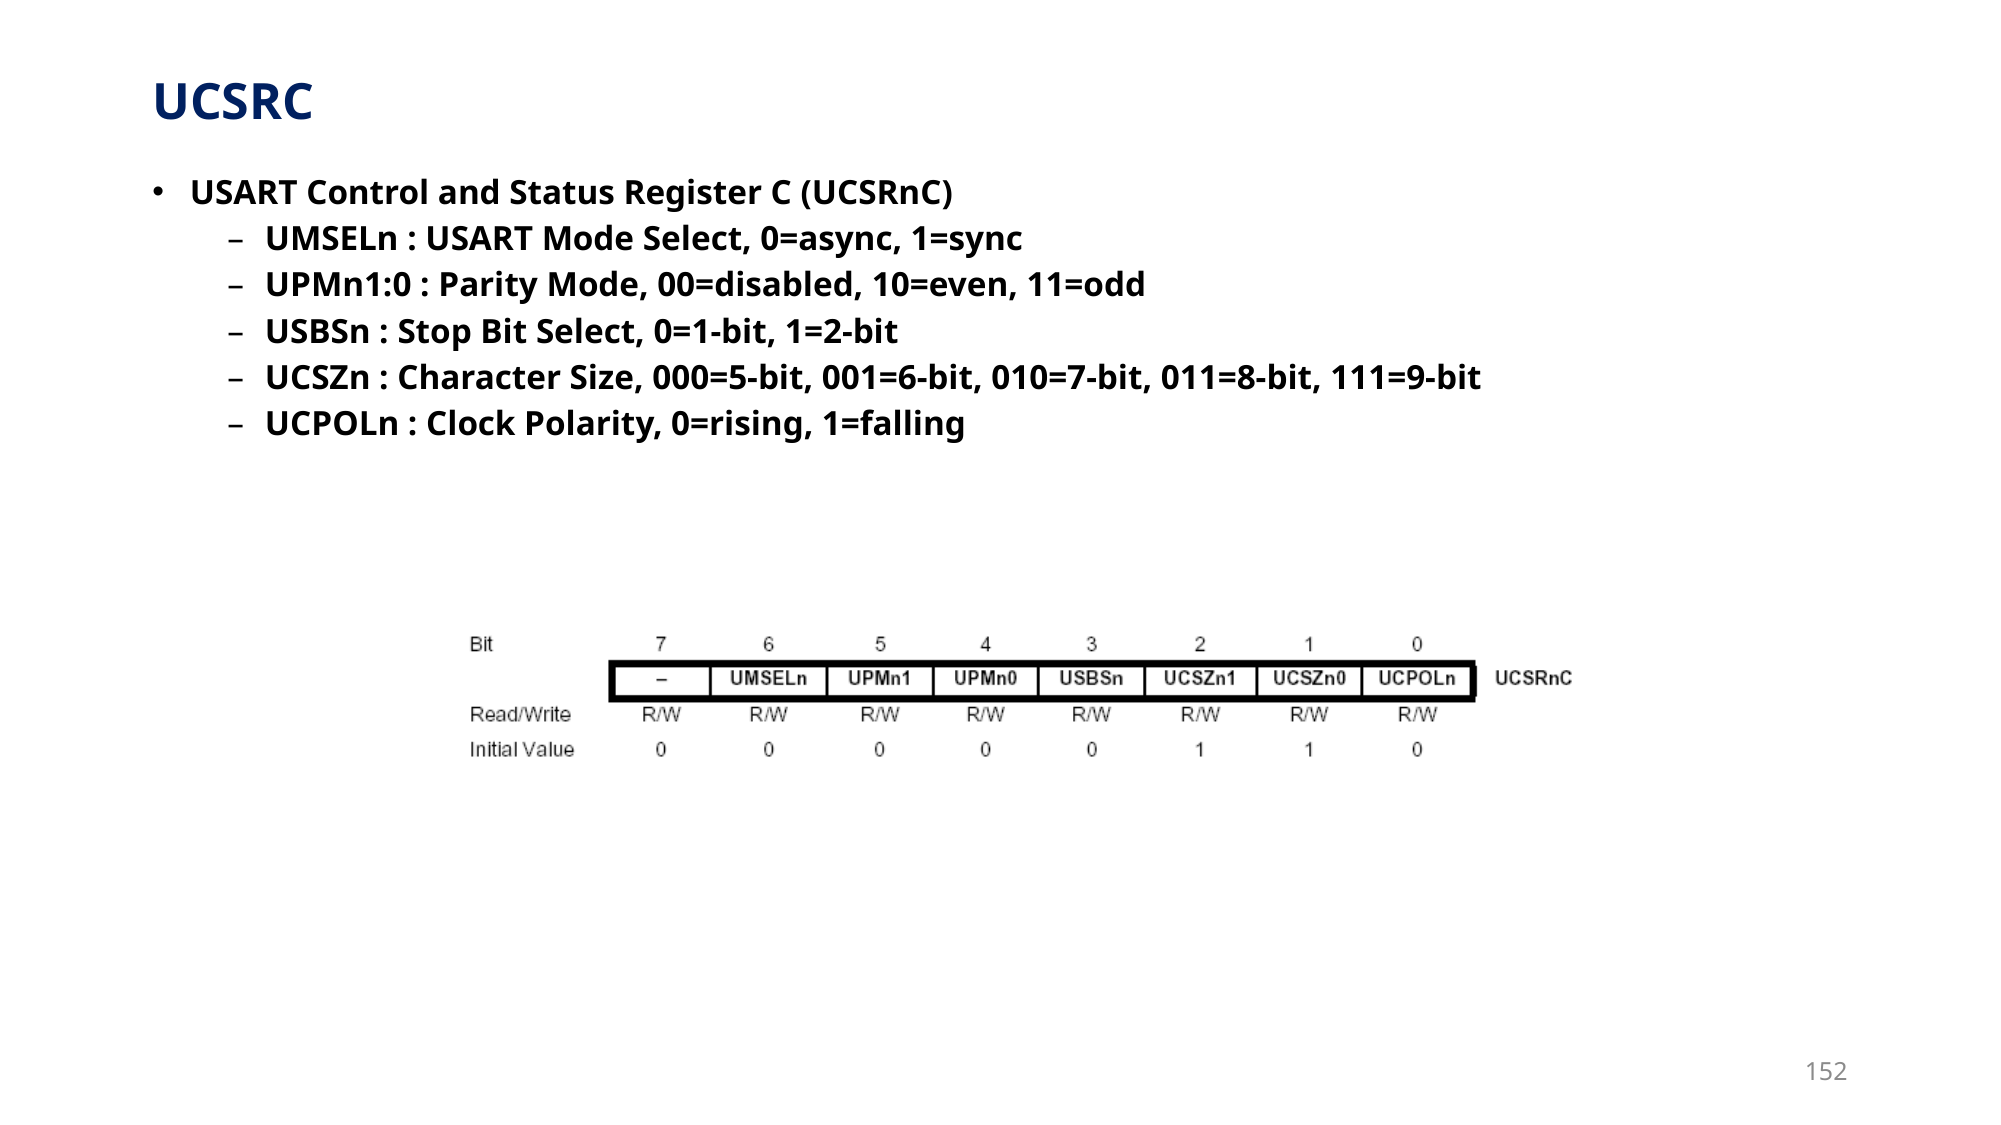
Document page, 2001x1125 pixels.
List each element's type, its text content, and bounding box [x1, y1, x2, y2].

slide_number 152 [1412, 1042, 1863, 1103]
list USART Control and Status Register C (UCSRnC) UMSELn : USART Mode Select, 0=async, 1=sync UPMn1:0 : Parity Mode, 00=disabled, 10=even, 11=odd USBSn : Stop Bit Select, 0=1-bit, 1=2-bit UCSZn : Character Size, 000=5-bit, 001=6-bit, 010=7-bit, 011=8-bit, 111=9-bit UCPOLn : Clock Polarity, 0=rising, 1=falling [137, 167, 1863, 1014]
picture [460, 631, 1585, 767]
title UCSRC [137, 67, 1863, 139]
